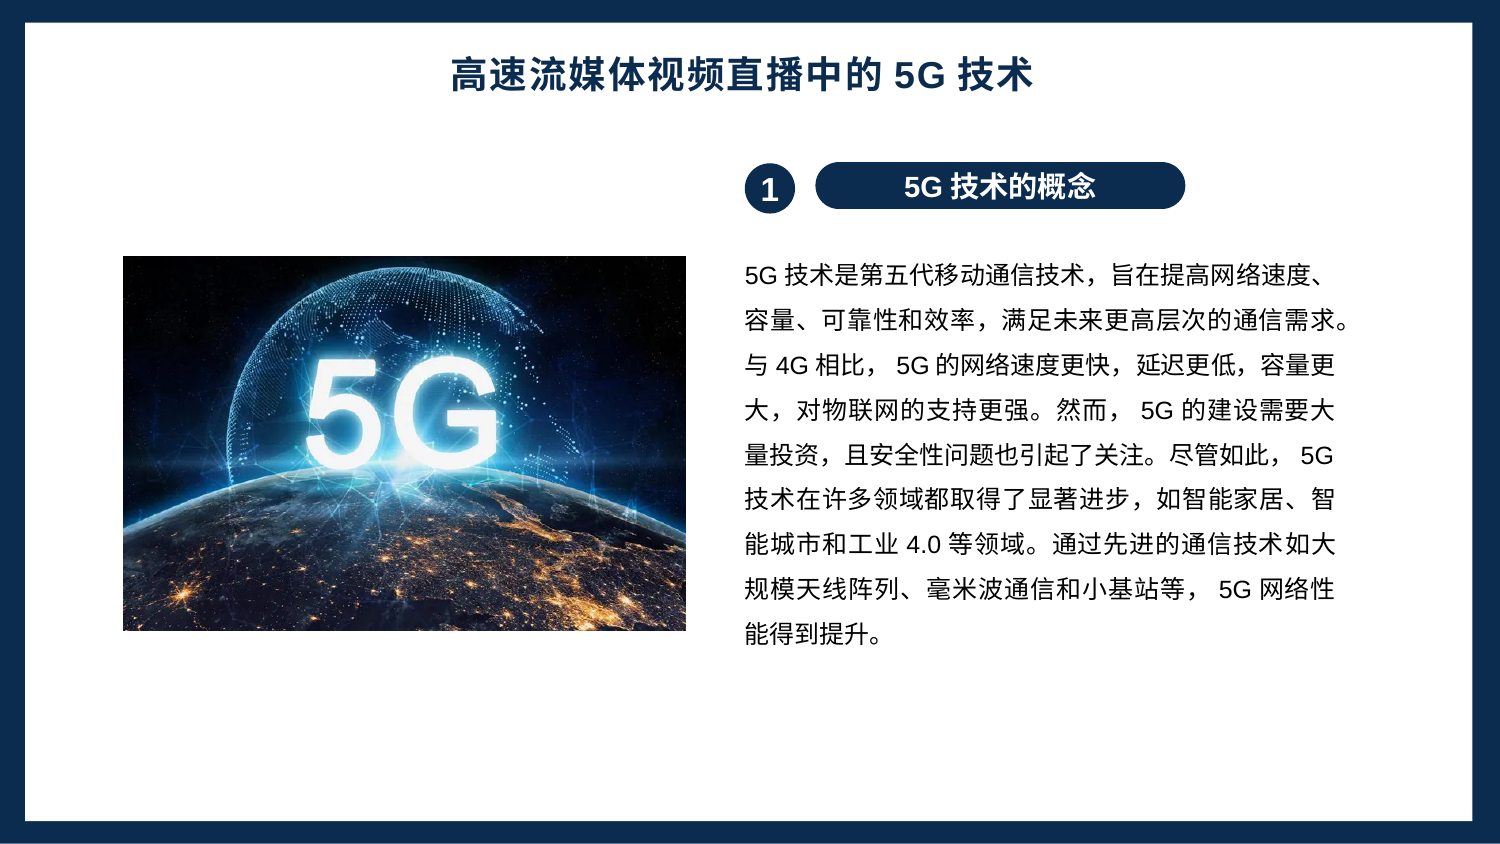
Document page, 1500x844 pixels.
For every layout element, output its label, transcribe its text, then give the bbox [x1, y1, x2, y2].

text_box 5G技术的概念 [814, 161, 1187, 211]
picture [123, 256, 686, 631]
text_box 1 [743, 162, 797, 215]
text_box 5G技术是第五代移动通信技术，旨在提高网络速度、容量、可靠性和效率，满足未来更高层次的通信需求。与4G相比，5G的网络速度更快，延迟更低，容量更大，对物联网的支持更强。然而，5G的建设需要大量投资，且安全性问题也引起了关注。尽管如此，5G技术在许多领域都取得了显著进步，如智能家居、智能城市和工业4.0等领域。通过先进的通信技术如大规模天线阵列、毫米波通信和小基站等，5G网络性能得到提升。 [744, 244, 1336, 649]
text_box 高速流媒体视频直播中的5G技术 [435, 43, 1050, 104]
